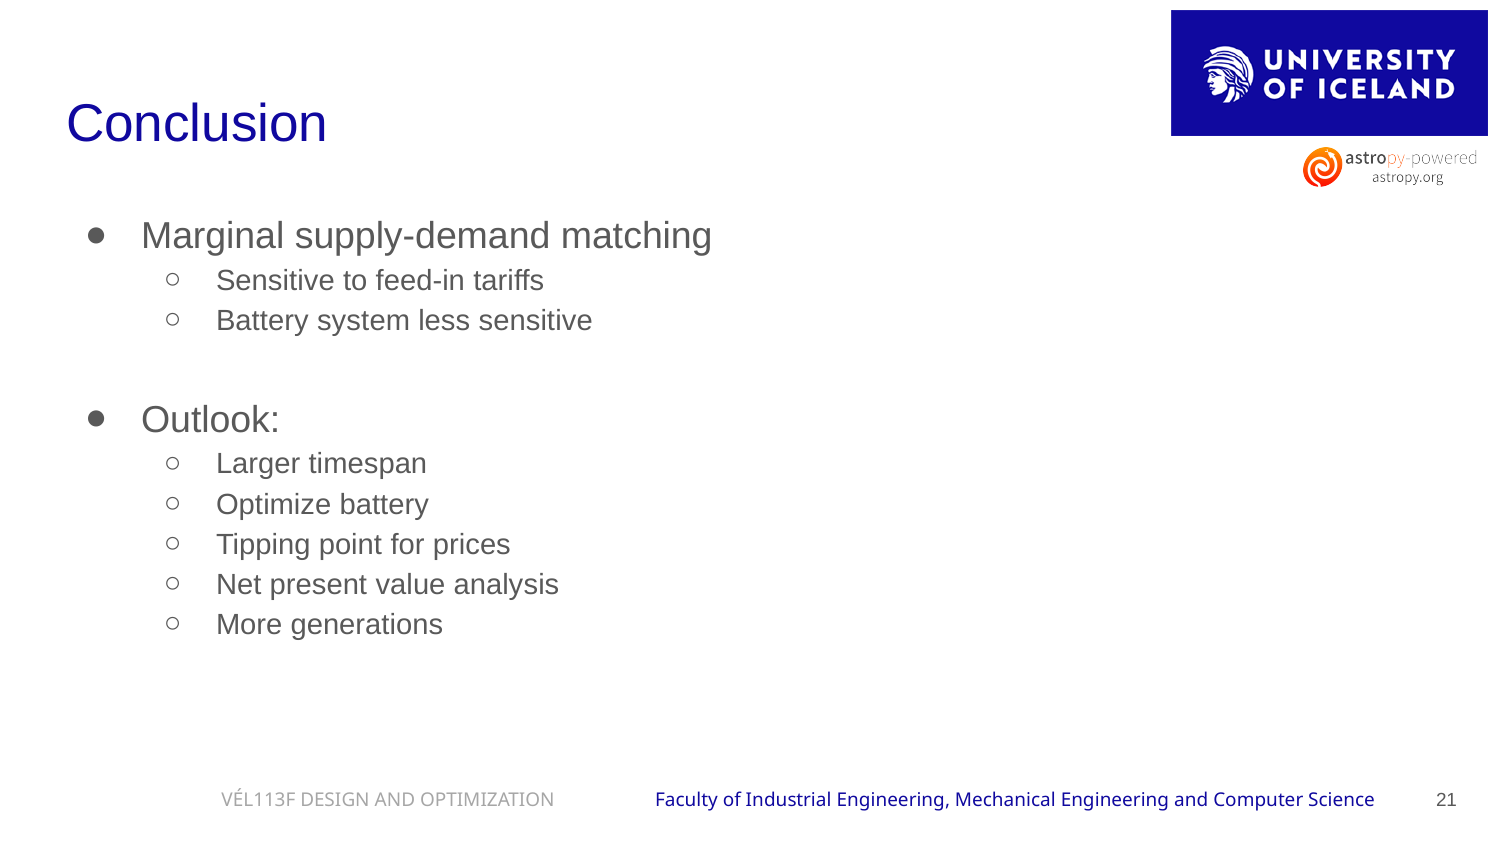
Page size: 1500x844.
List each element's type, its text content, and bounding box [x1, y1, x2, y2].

picture [1303, 147, 1479, 187]
list Marginal supply-demand matching Sensitive to feed-in tariffs Battery system less sensitive Outlook: Larger timespan Optimize battery Tipping point for prices Net present value analysis More generations [51, 189, 1449, 750]
title Conclusion [51, 72, 1449, 167]
picture [1171, 10, 1488, 136]
